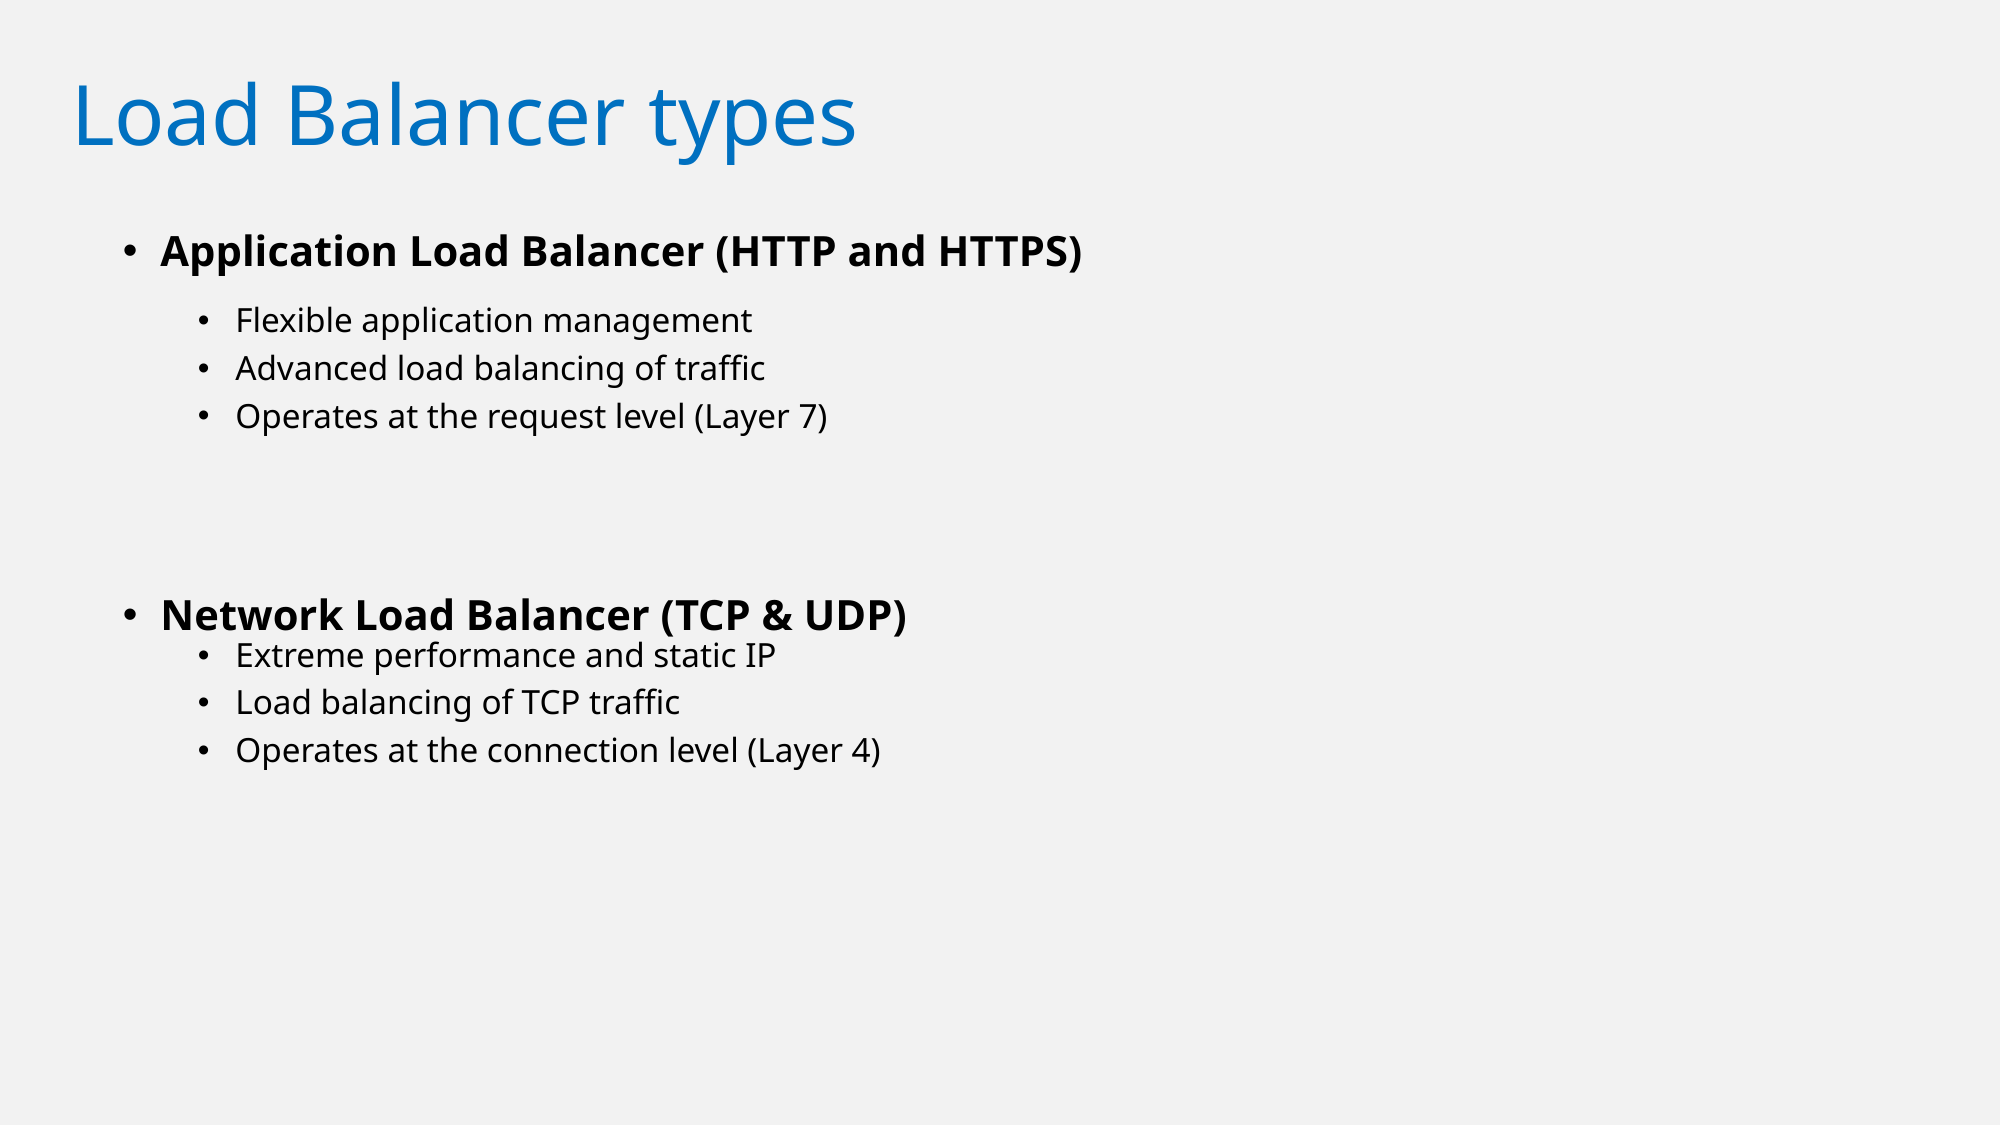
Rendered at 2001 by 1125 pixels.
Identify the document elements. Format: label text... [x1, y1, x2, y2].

list Application Load Balancer (HTTP and HTTPS) Flexible application management Advanced load balancing of traffic Operates at the request level (Layer 7) Network Load Balancer (TCP & UDP) Extreme performance and static IP Load balancing of TCP traffic Operates at the connection level (Layer 4) [107, 192, 1886, 971]
title Load Balancer types [56, 45, 1900, 193]
